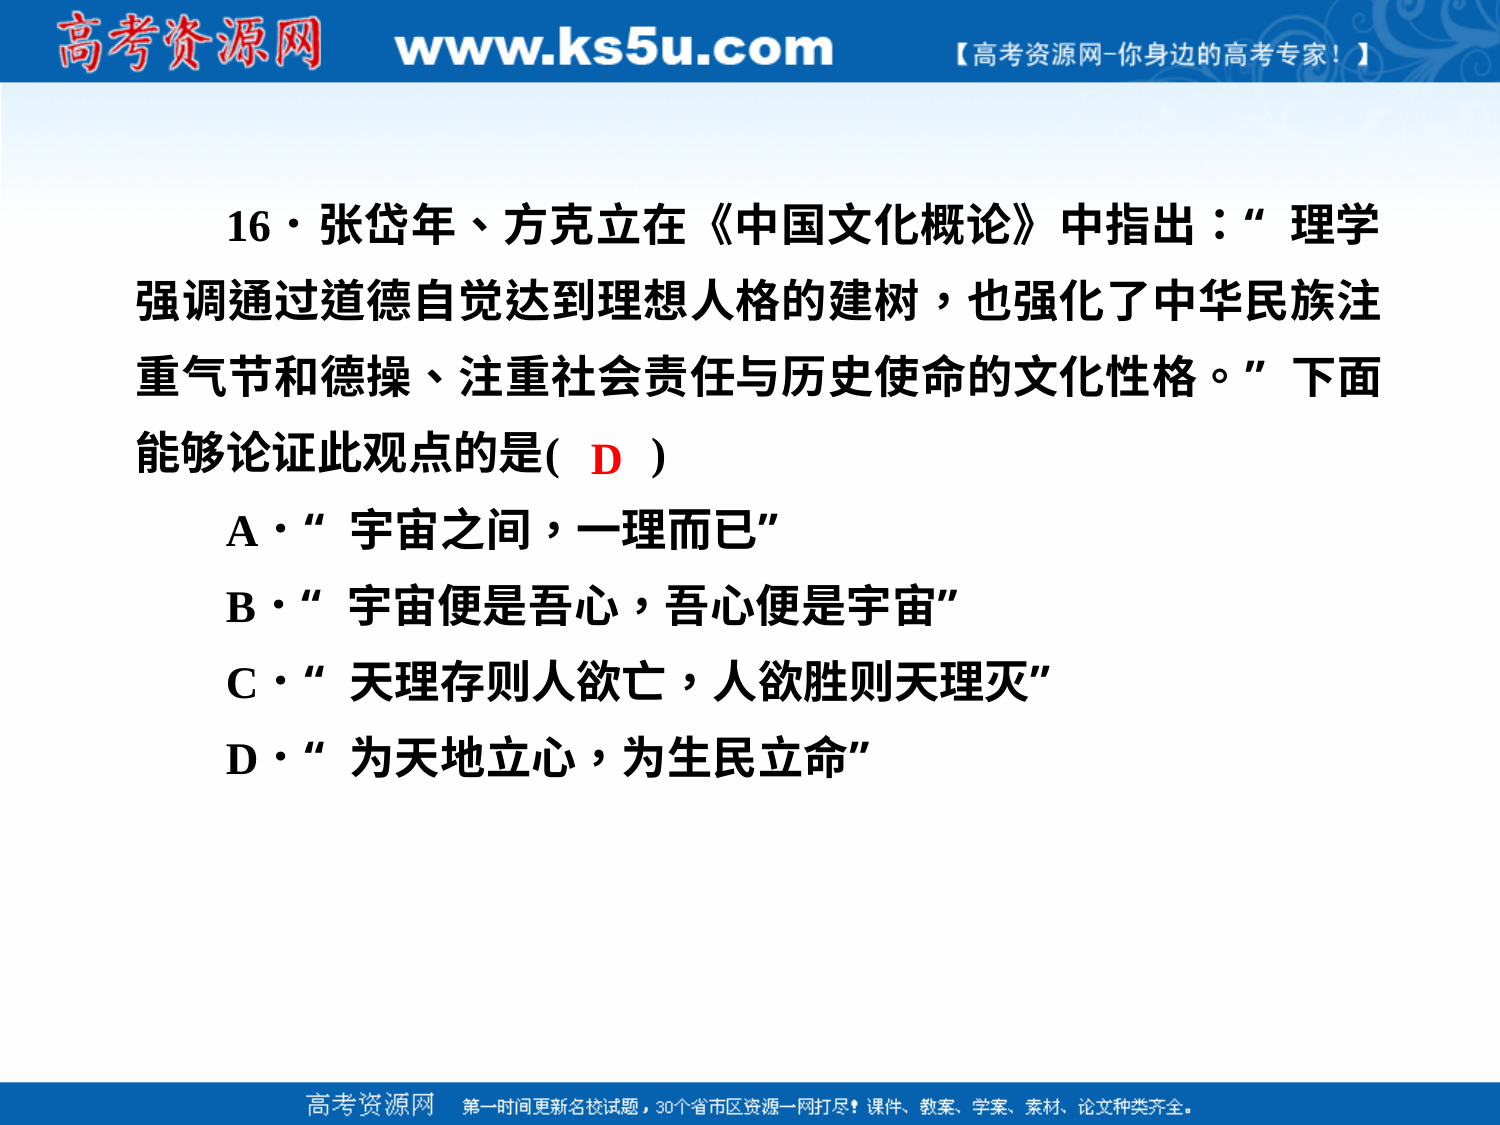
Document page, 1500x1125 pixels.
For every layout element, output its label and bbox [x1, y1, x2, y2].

text_box [135, 195, 1384, 1005]
picture [0, 0, 1500, 1125]
text_box [501, 432, 936, 596]
